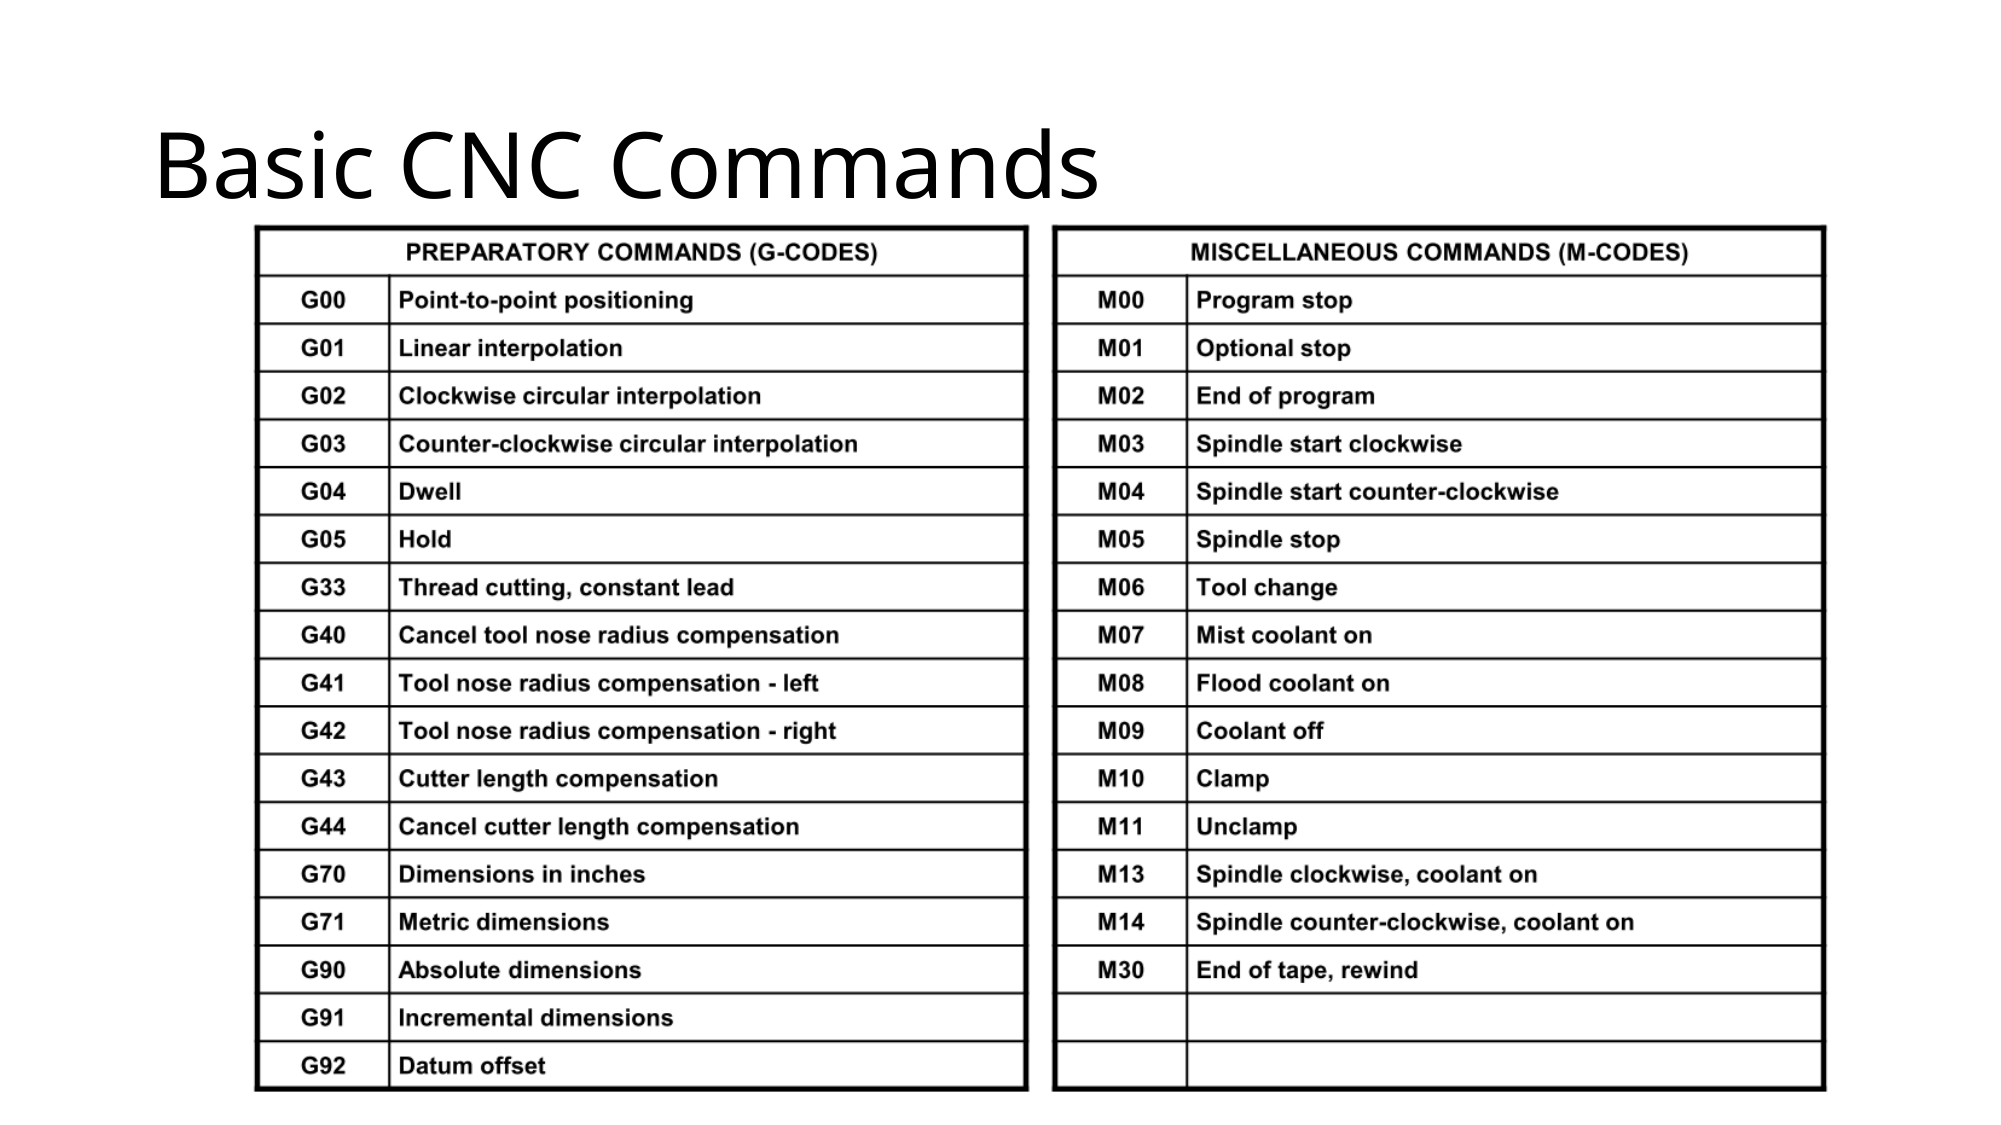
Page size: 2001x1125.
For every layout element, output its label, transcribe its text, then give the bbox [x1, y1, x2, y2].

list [249, 216, 1831, 1099]
title Basic CNC Commands [137, 59, 1863, 278]
